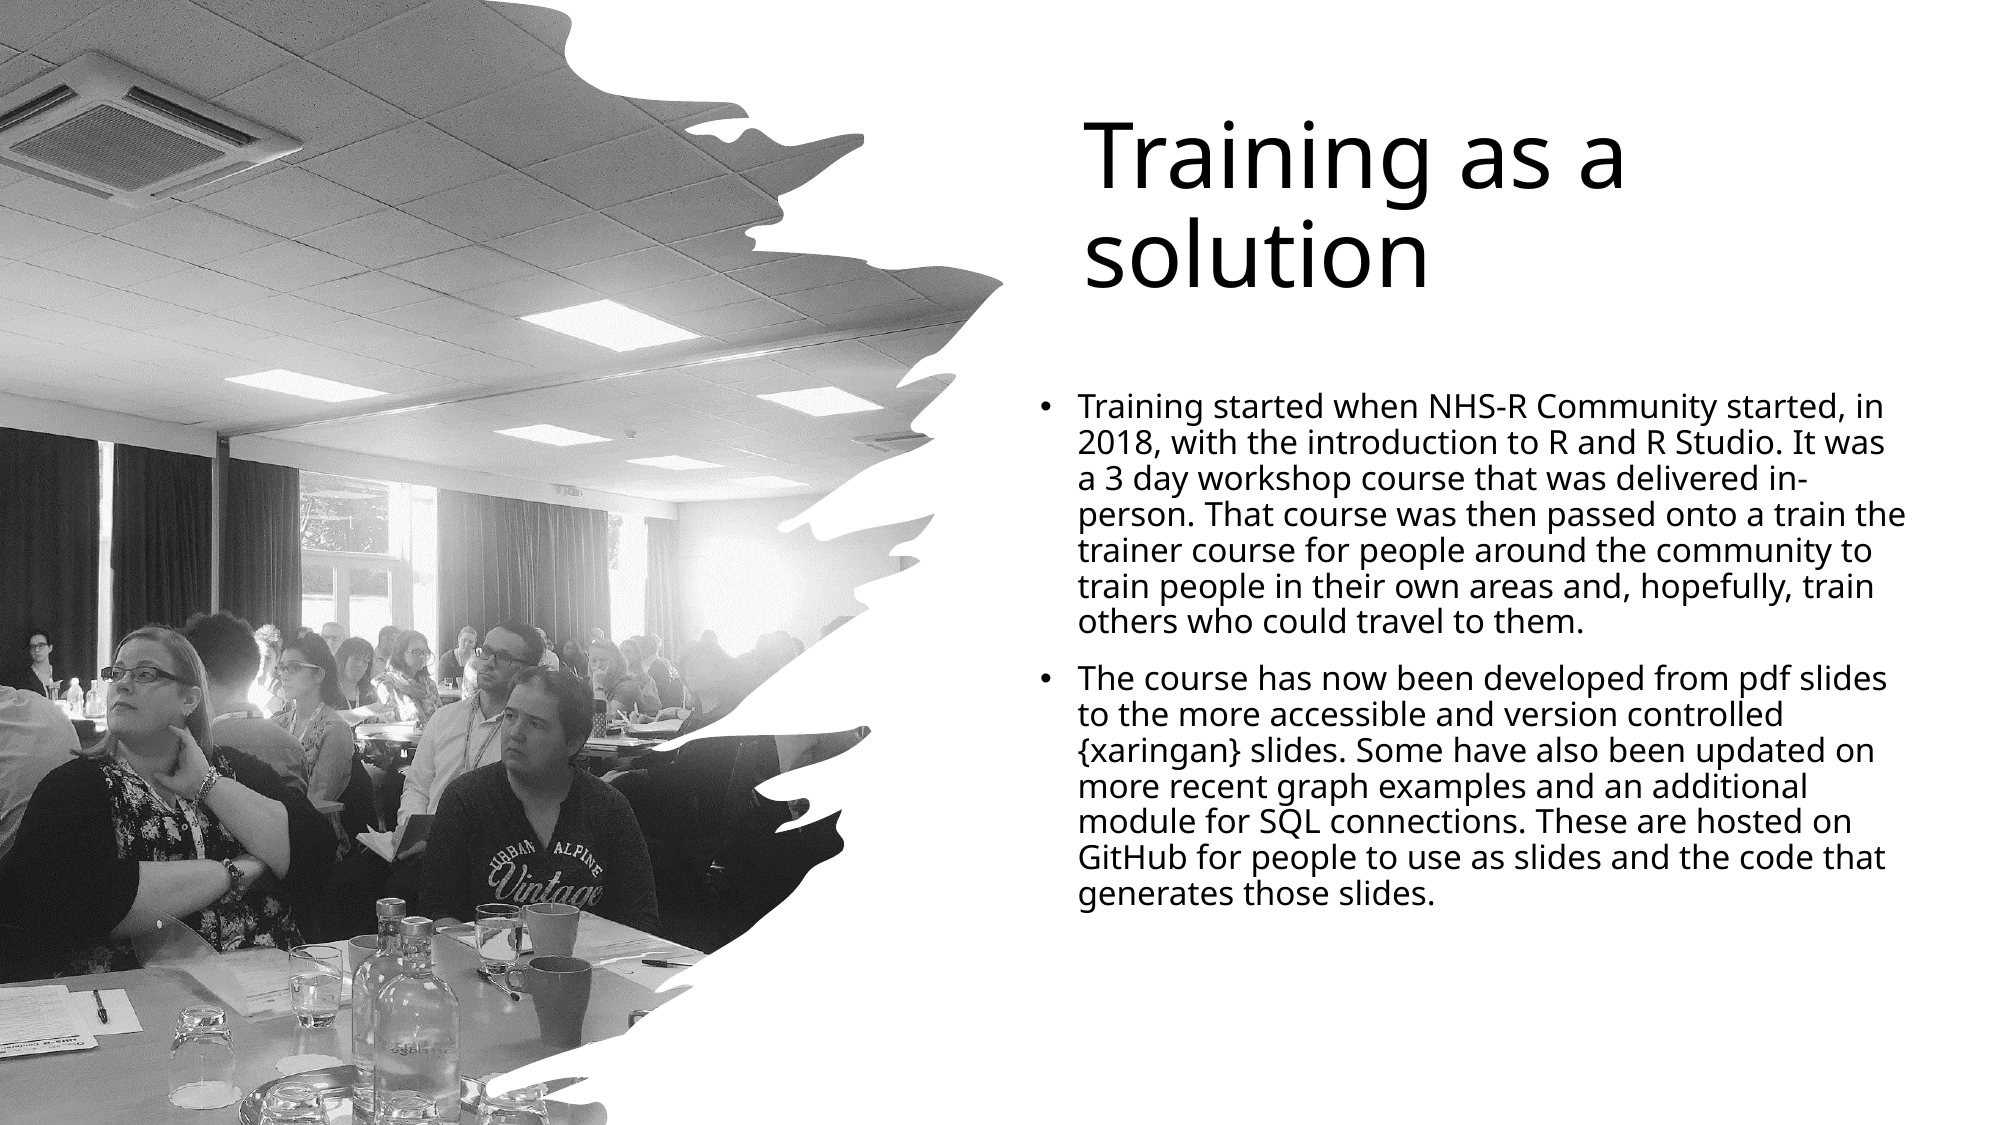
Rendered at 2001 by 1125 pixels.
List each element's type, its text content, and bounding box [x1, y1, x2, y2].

picture [0, 0, 1004, 1125]
title Training as a solution [1068, 59, 1863, 357]
text_box [1004, 0, 2000, 1125]
list Training started when NHS-R Community started, in 2018, with the introduction to R and R Studio. It was a 3 day workshop course that was delivered in-person. That course was then passed onto a train the trainer course for people around the community to train people in their own areas and, hopefully, train others who could travel to them. The course has now been developed from pdf slides to the more accessible and version controlled {xaringan} slides. Some have also been updated on more recent graph examples and an additional module for SQL connections. These are hosted on GitHub for people to use as slides and the code that generates those slides. [1025, 382, 1925, 1014]
